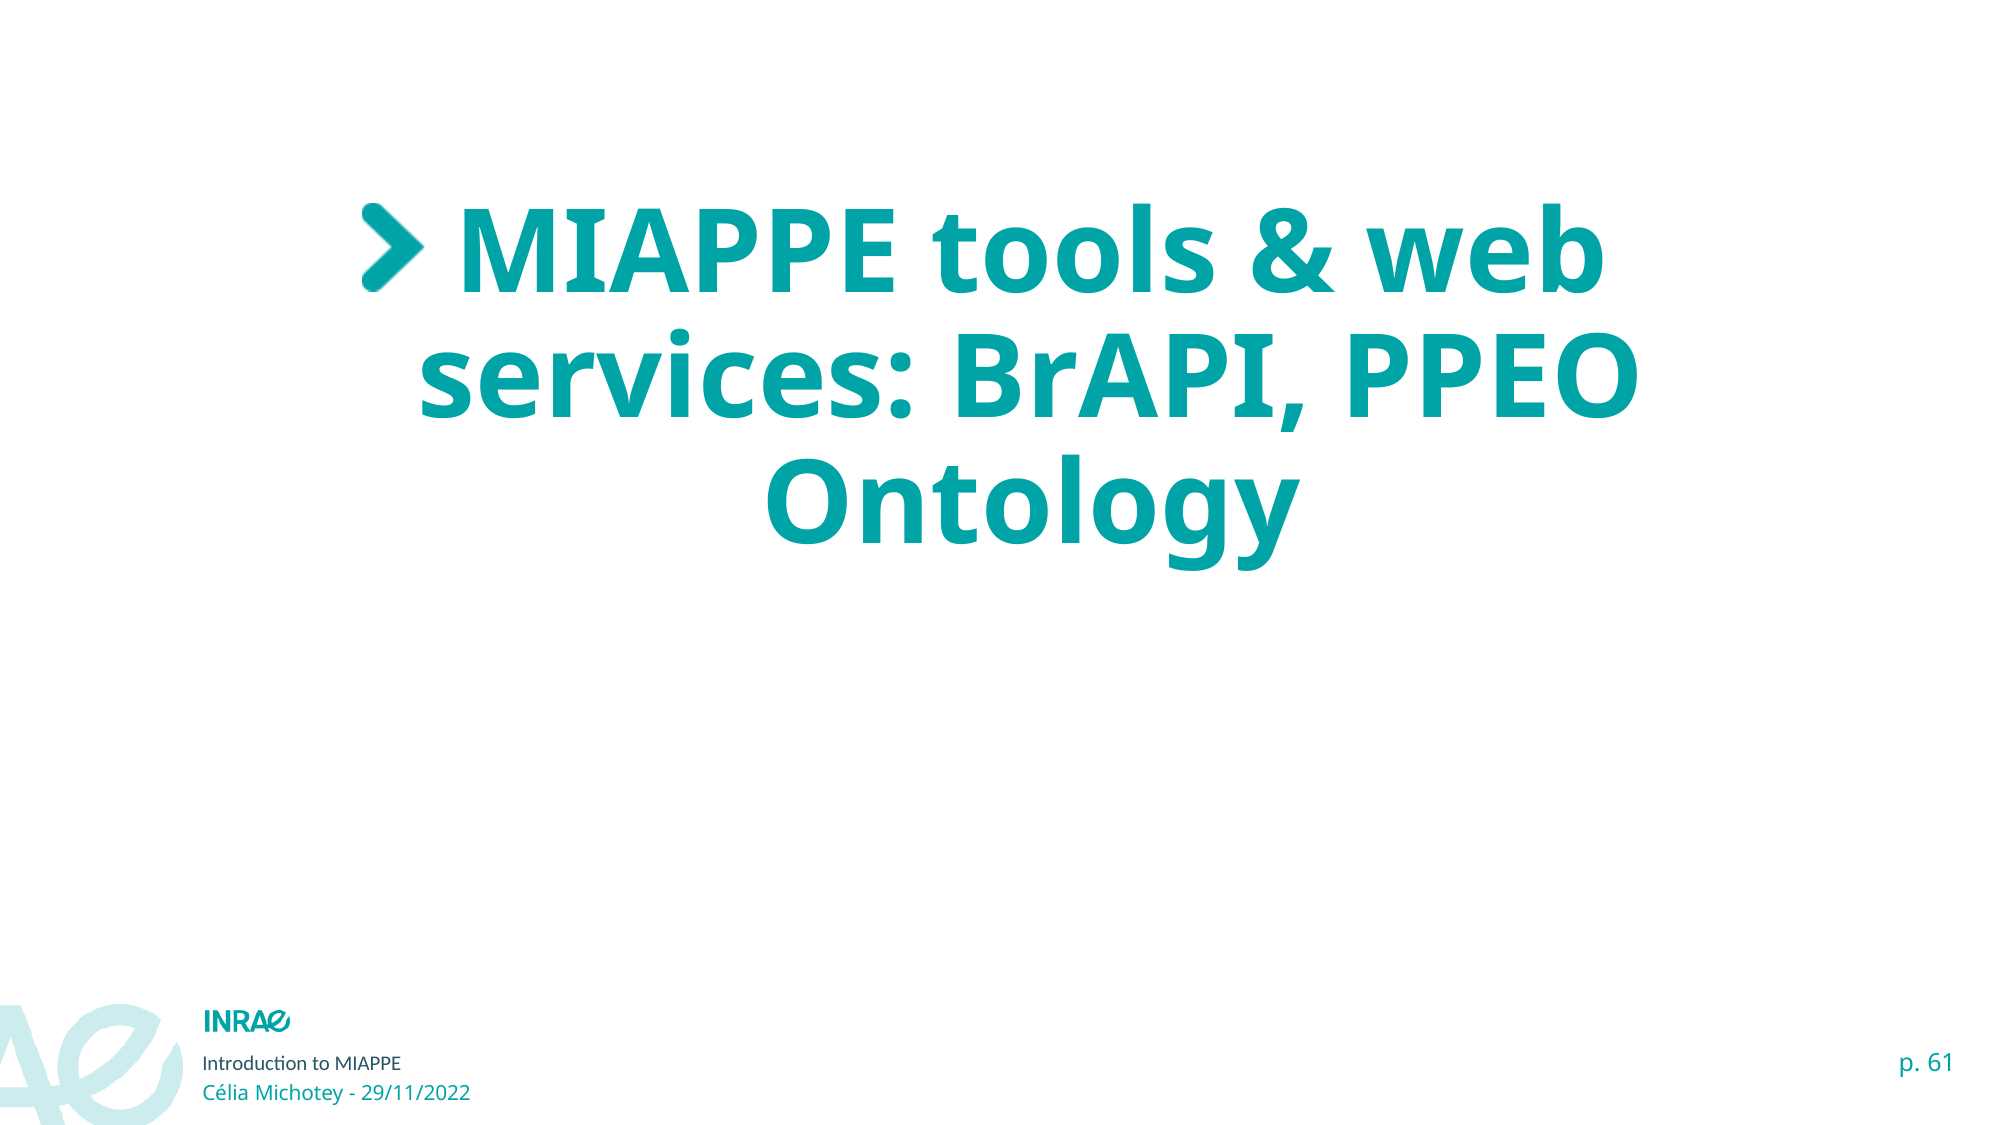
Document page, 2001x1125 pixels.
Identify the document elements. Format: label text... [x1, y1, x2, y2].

title MIAPPE tools & web services: BrAPI, PPEO Ontology [249, 184, 1750, 576]
picture [0, 996, 329, 1125]
picture [362, 203, 427, 292]
